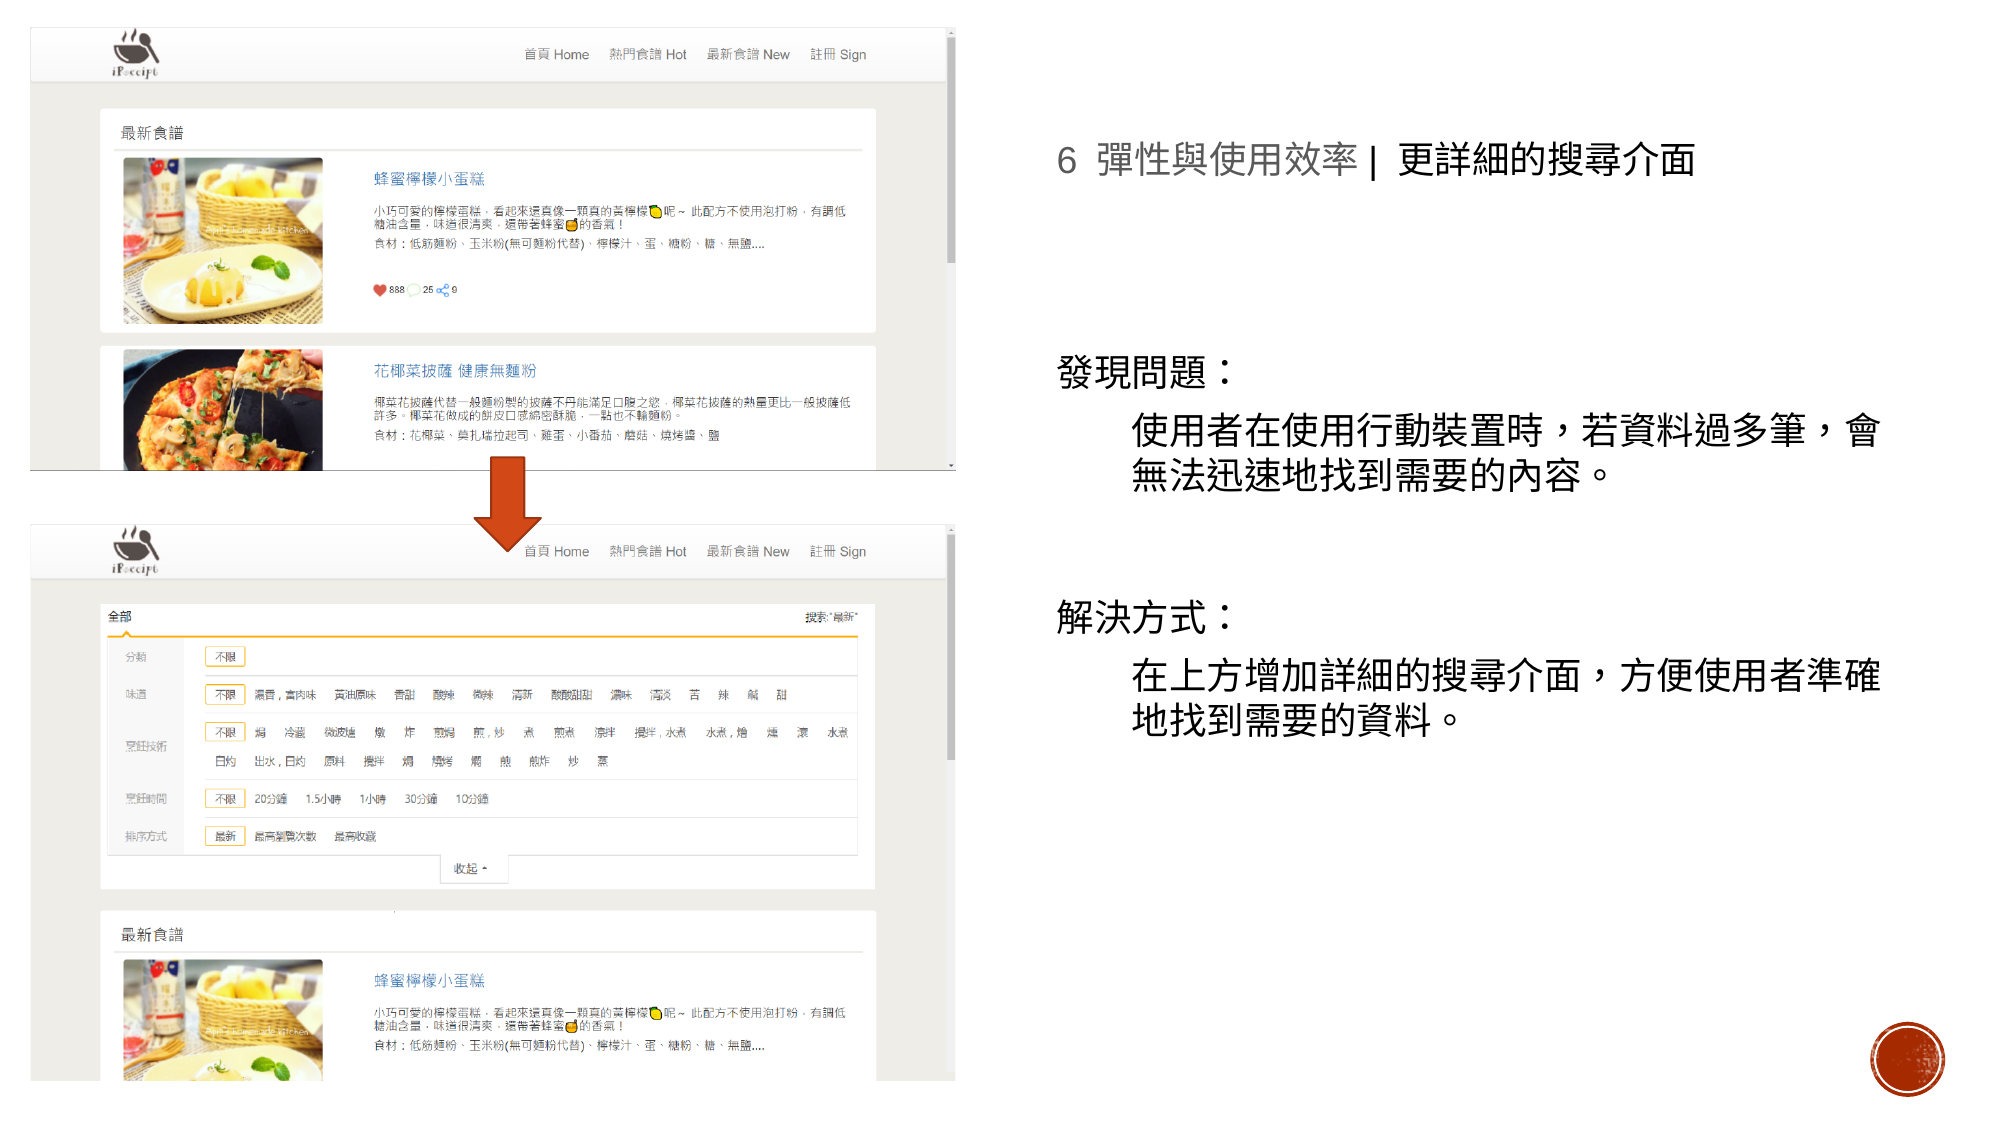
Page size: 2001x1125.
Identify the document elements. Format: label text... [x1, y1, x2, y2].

text_box 解決方式： 在上方增加詳細的搜尋介面，方便使用者準確地找到需要的資料。 [1041, 586, 1903, 749]
picture [30, 524, 956, 1081]
picture [30, 27, 956, 471]
text_box 發現問題： 使用者在使用行動裝置時，若資料過多筆，會無法迅速地找到需要的內容。 [1041, 341, 1903, 505]
text_box 6 彈性與使用效率| 更詳細的搜尋介面 [1041, 128, 1770, 189]
text_box [473, 471, 542, 524]
